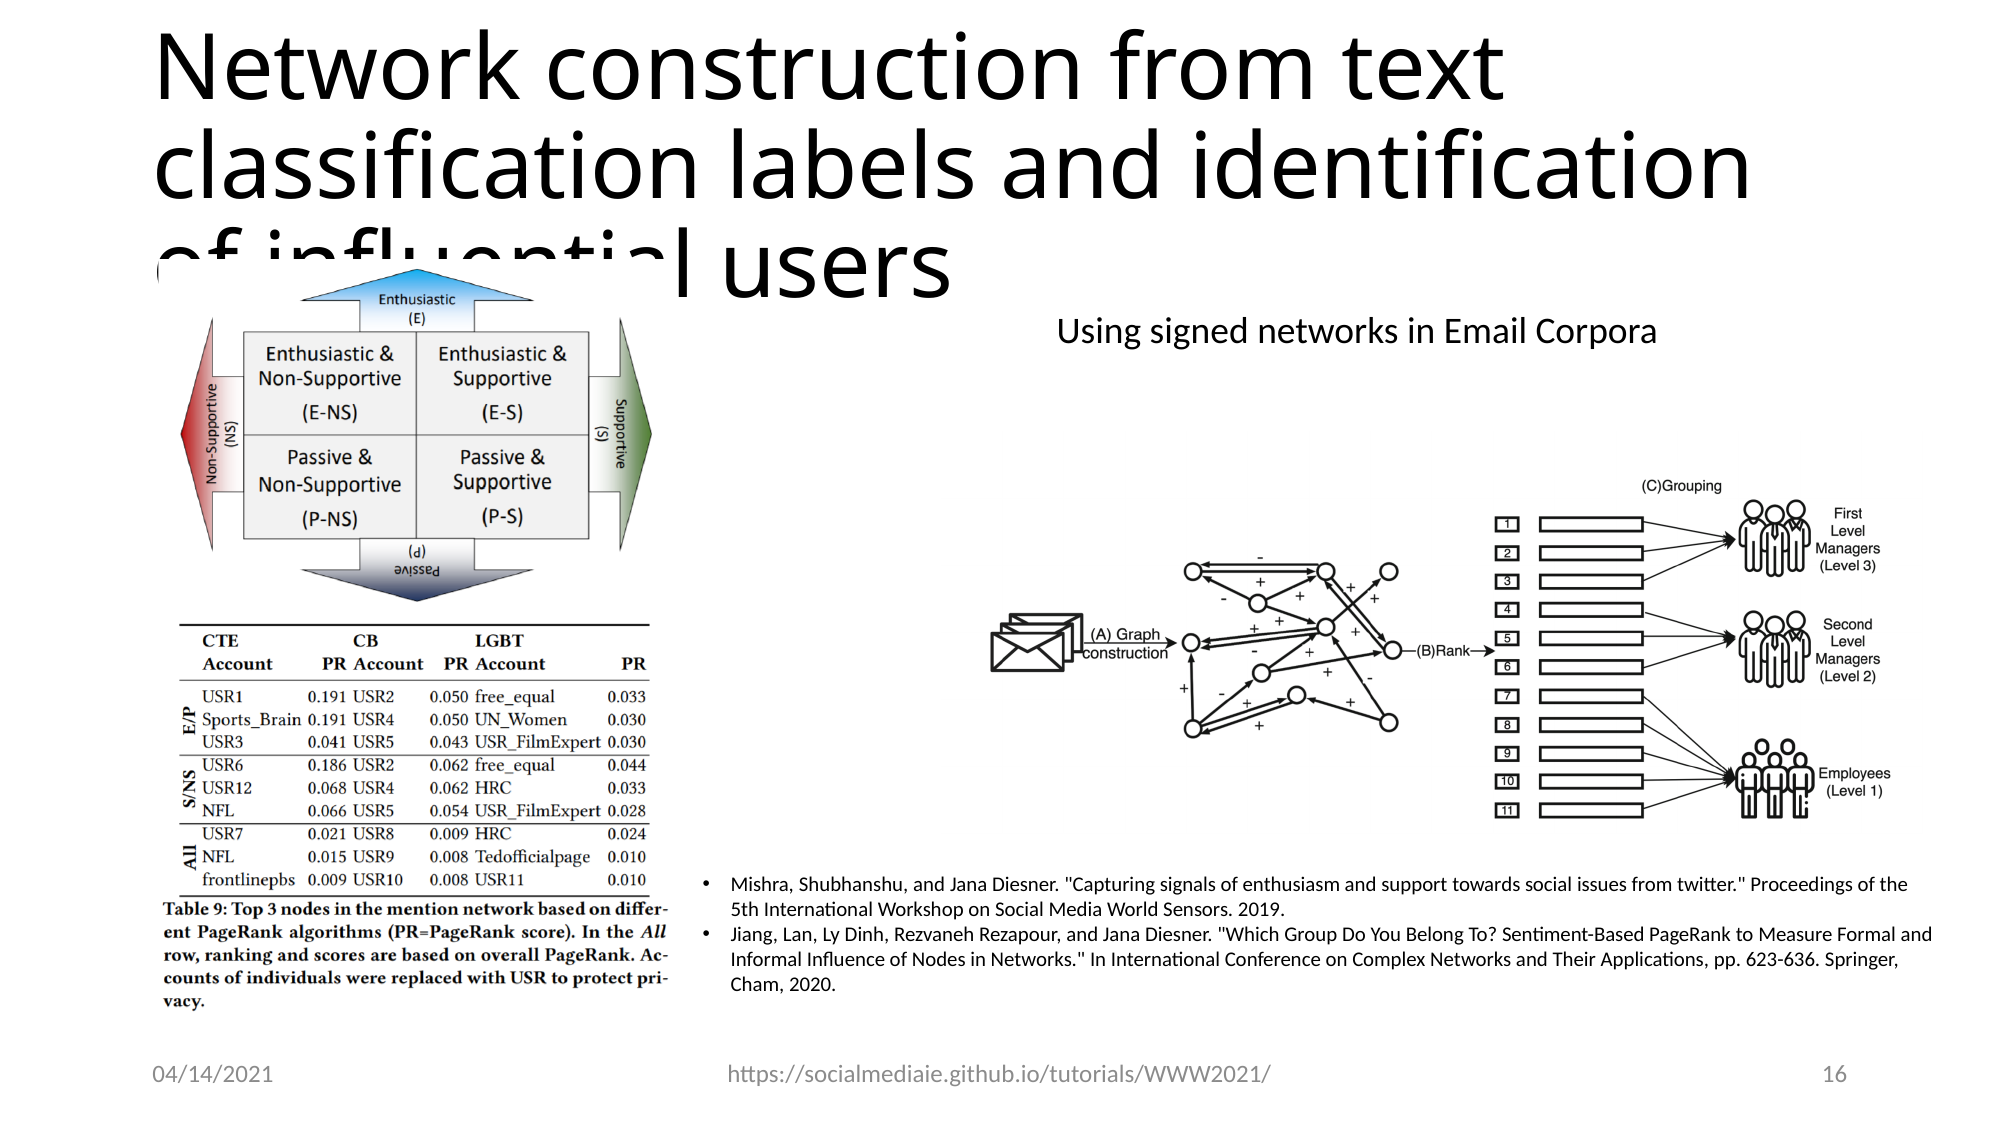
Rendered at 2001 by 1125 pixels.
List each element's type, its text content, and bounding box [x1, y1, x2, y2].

picture [941, 431, 1923, 834]
footer https://socialmediaie.github.io/tutorials/WWW2021/ [662, 1042, 1338, 1103]
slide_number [137, 1042, 588, 1103]
text_box Mishra, Shubhanshu, and Jana Diesner. "Capturing signals of enthusiasm and support towards social issues from twitter." Proceedings of the 5th International Workshop on Social Media World Sensors. 2019. Jiang, Lan, Ly Dinh, Rezvaneh Rezapour, and Jana Diesner. "Which Group Do You Belong To? Sentiment-Based PageRank to Measure Formal and Informal Influence of Nodes in Networks." In International Conference on Complex Networks and Their Applications, pp. 623-636. Springer, Cham, 2020. [687, 863, 1955, 1004]
slide_number 16 [1412, 1042, 1863, 1103]
title Network construction from text classification labels and identification of influential users [137, 59, 1863, 278]
text_box Using signed networks in Email Corpora [1041, 298, 1923, 359]
picture [158, 258, 679, 1015]
